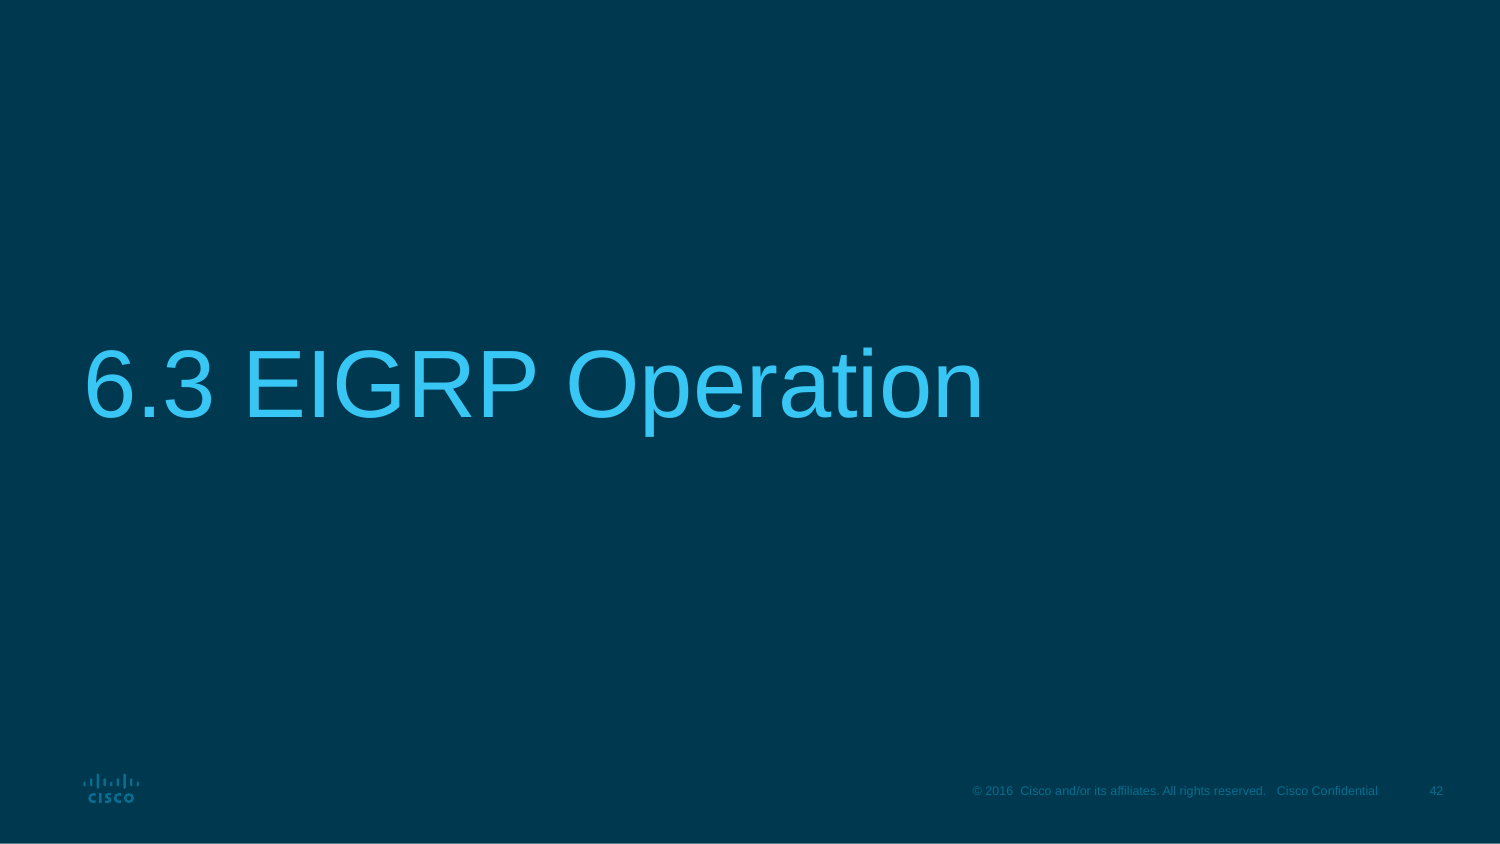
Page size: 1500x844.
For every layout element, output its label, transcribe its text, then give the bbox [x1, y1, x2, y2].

title 6.3 EIGRP Operation [68, 150, 1391, 446]
